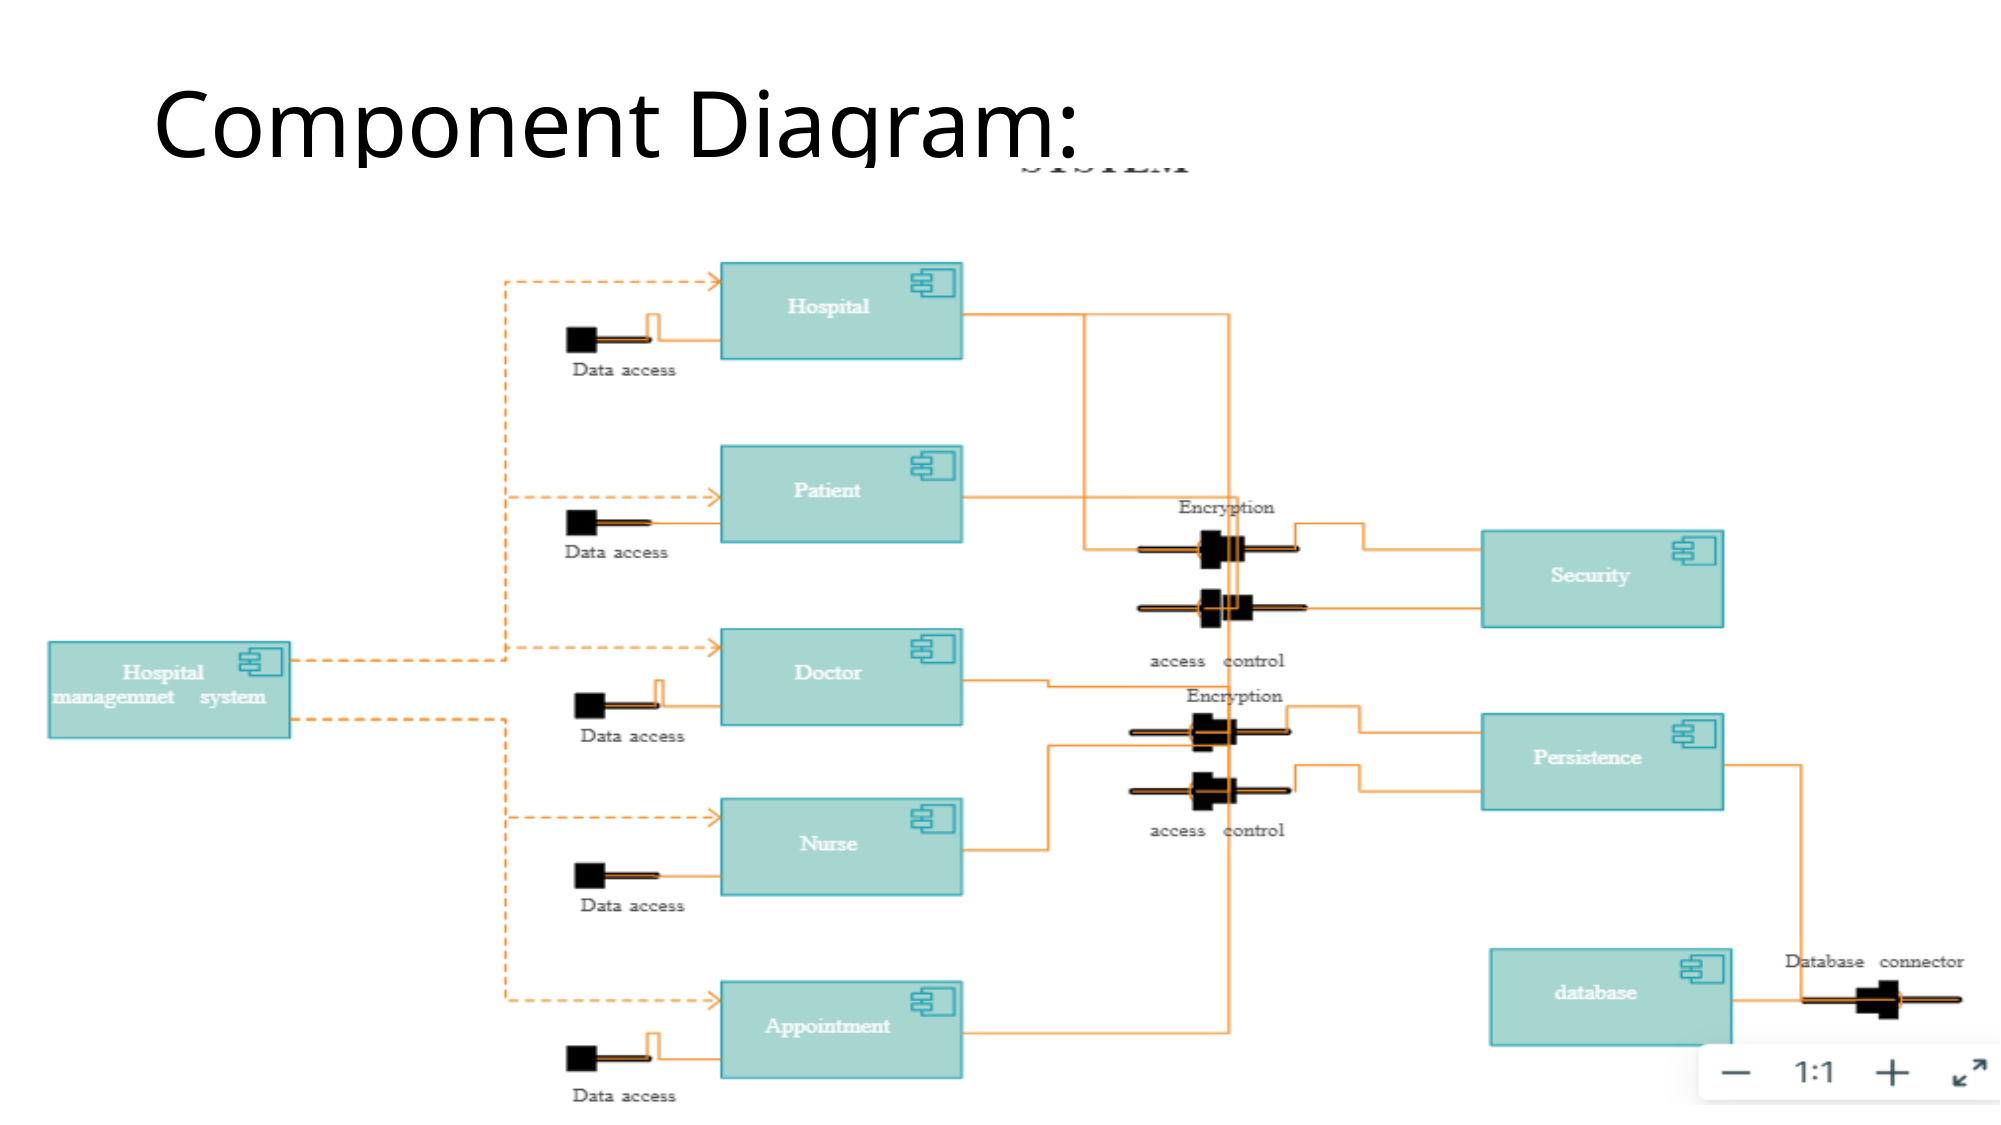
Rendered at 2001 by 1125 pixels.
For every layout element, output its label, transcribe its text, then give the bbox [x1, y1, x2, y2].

title Component Diagram: [137, 59, 1863, 167]
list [0, 167, 2000, 1106]
